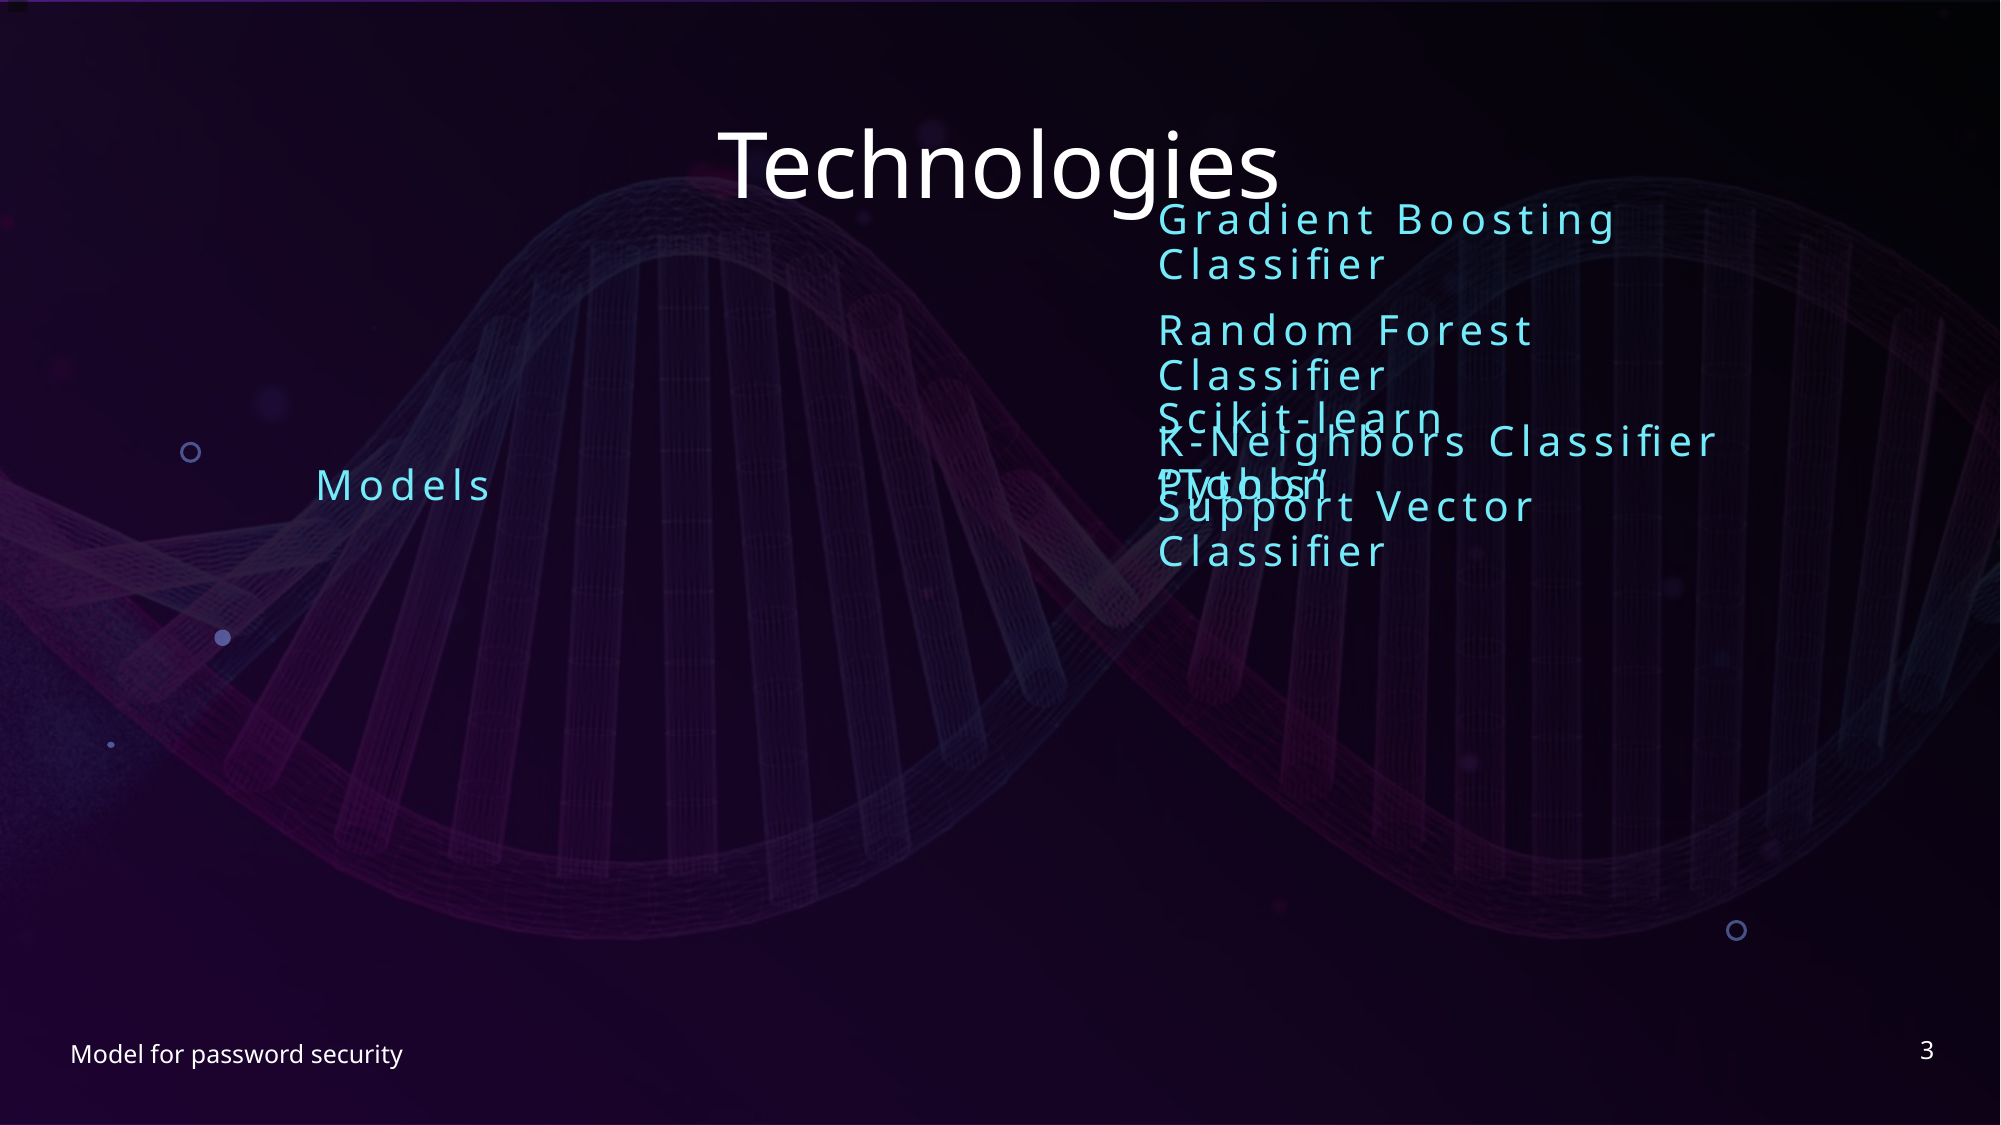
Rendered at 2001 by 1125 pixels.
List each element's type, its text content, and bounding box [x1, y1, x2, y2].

list Models [300, 445, 949, 529]
slide_number 3 [1499, 1021, 1950, 1082]
list Scikit-learn Python [1142, 443, 1785, 529]
title Technologies [137, 59, 1862, 278]
footer Model for password security [55, 1023, 731, 1084]
